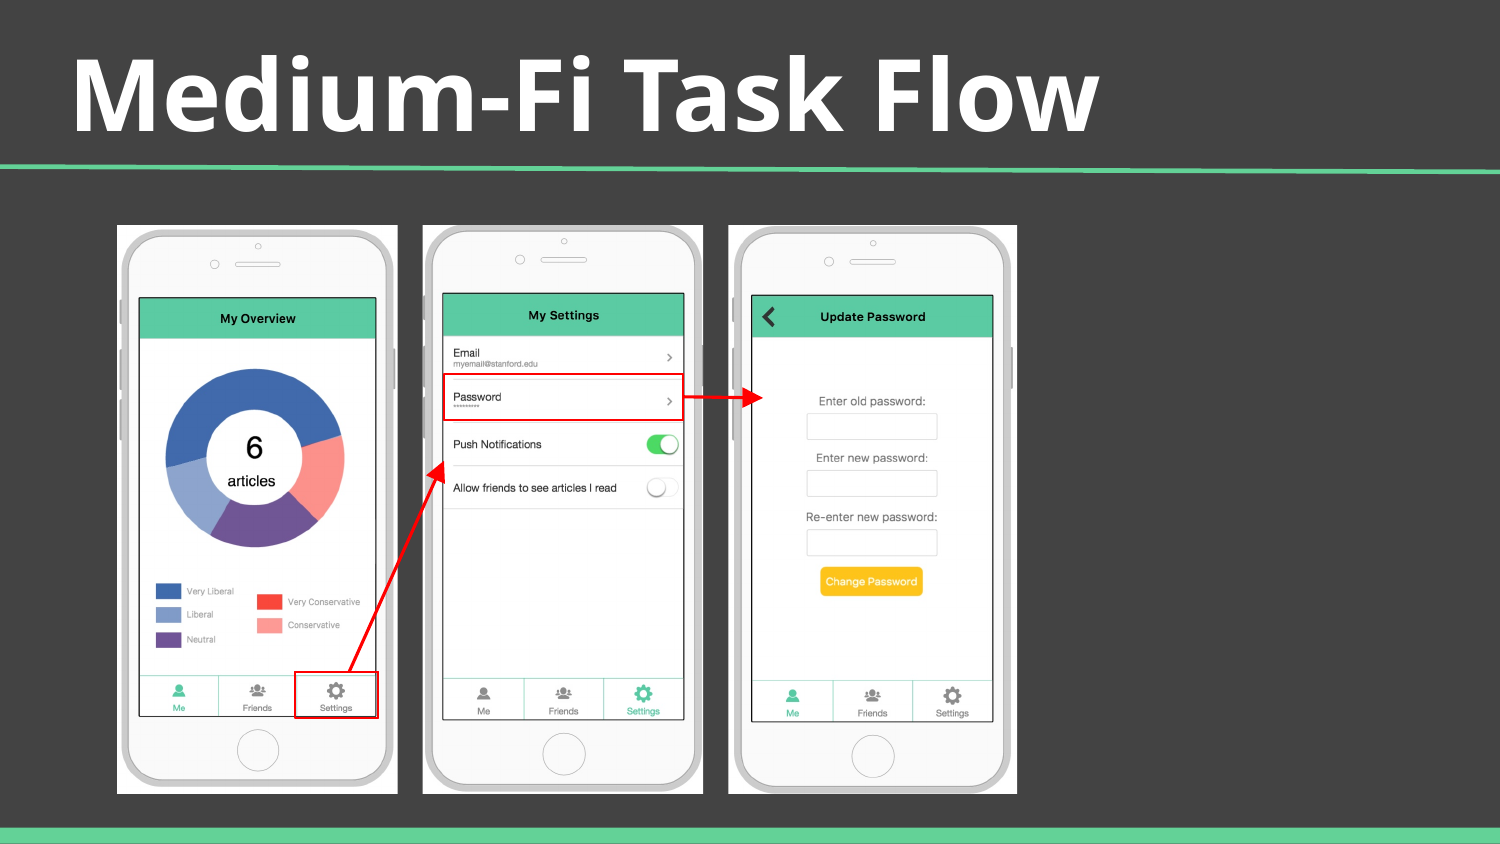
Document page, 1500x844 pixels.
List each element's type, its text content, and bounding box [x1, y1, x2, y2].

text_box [348, 460, 445, 672]
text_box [0, 166, 1500, 173]
picture [422, 224, 704, 794]
picture [728, 224, 1018, 795]
picture [116, 224, 398, 795]
title Medium-Fi Task Flow [53, 16, 1452, 164]
